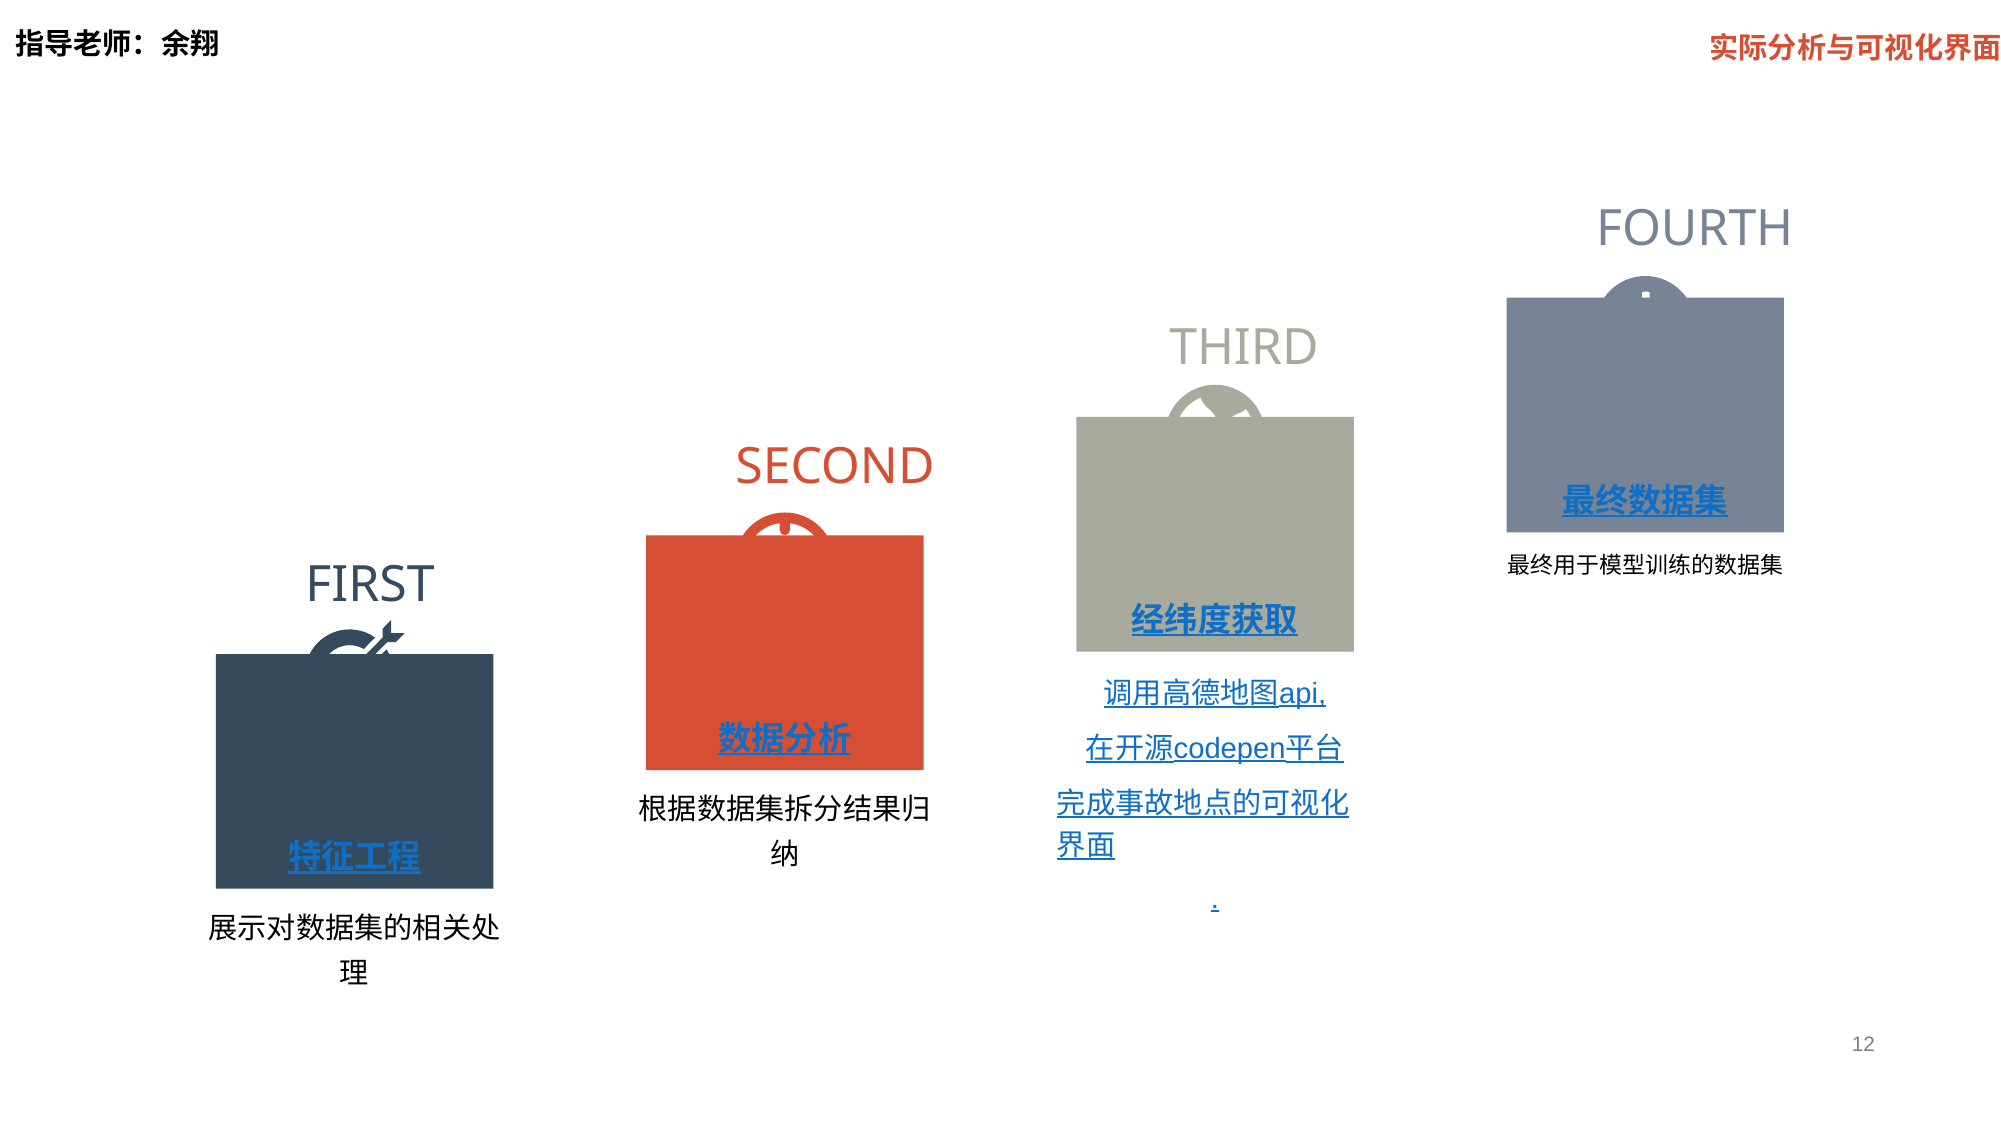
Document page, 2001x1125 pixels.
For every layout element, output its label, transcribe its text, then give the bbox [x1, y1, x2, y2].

text_box 指导老师：余翔 [0, 8, 1694, 69]
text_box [181, 194, 1819, 983]
slide_number 12 [1412, 1025, 1890, 1060]
text_box 实际分析与可视化界面 [1694, 8, 2000, 86]
